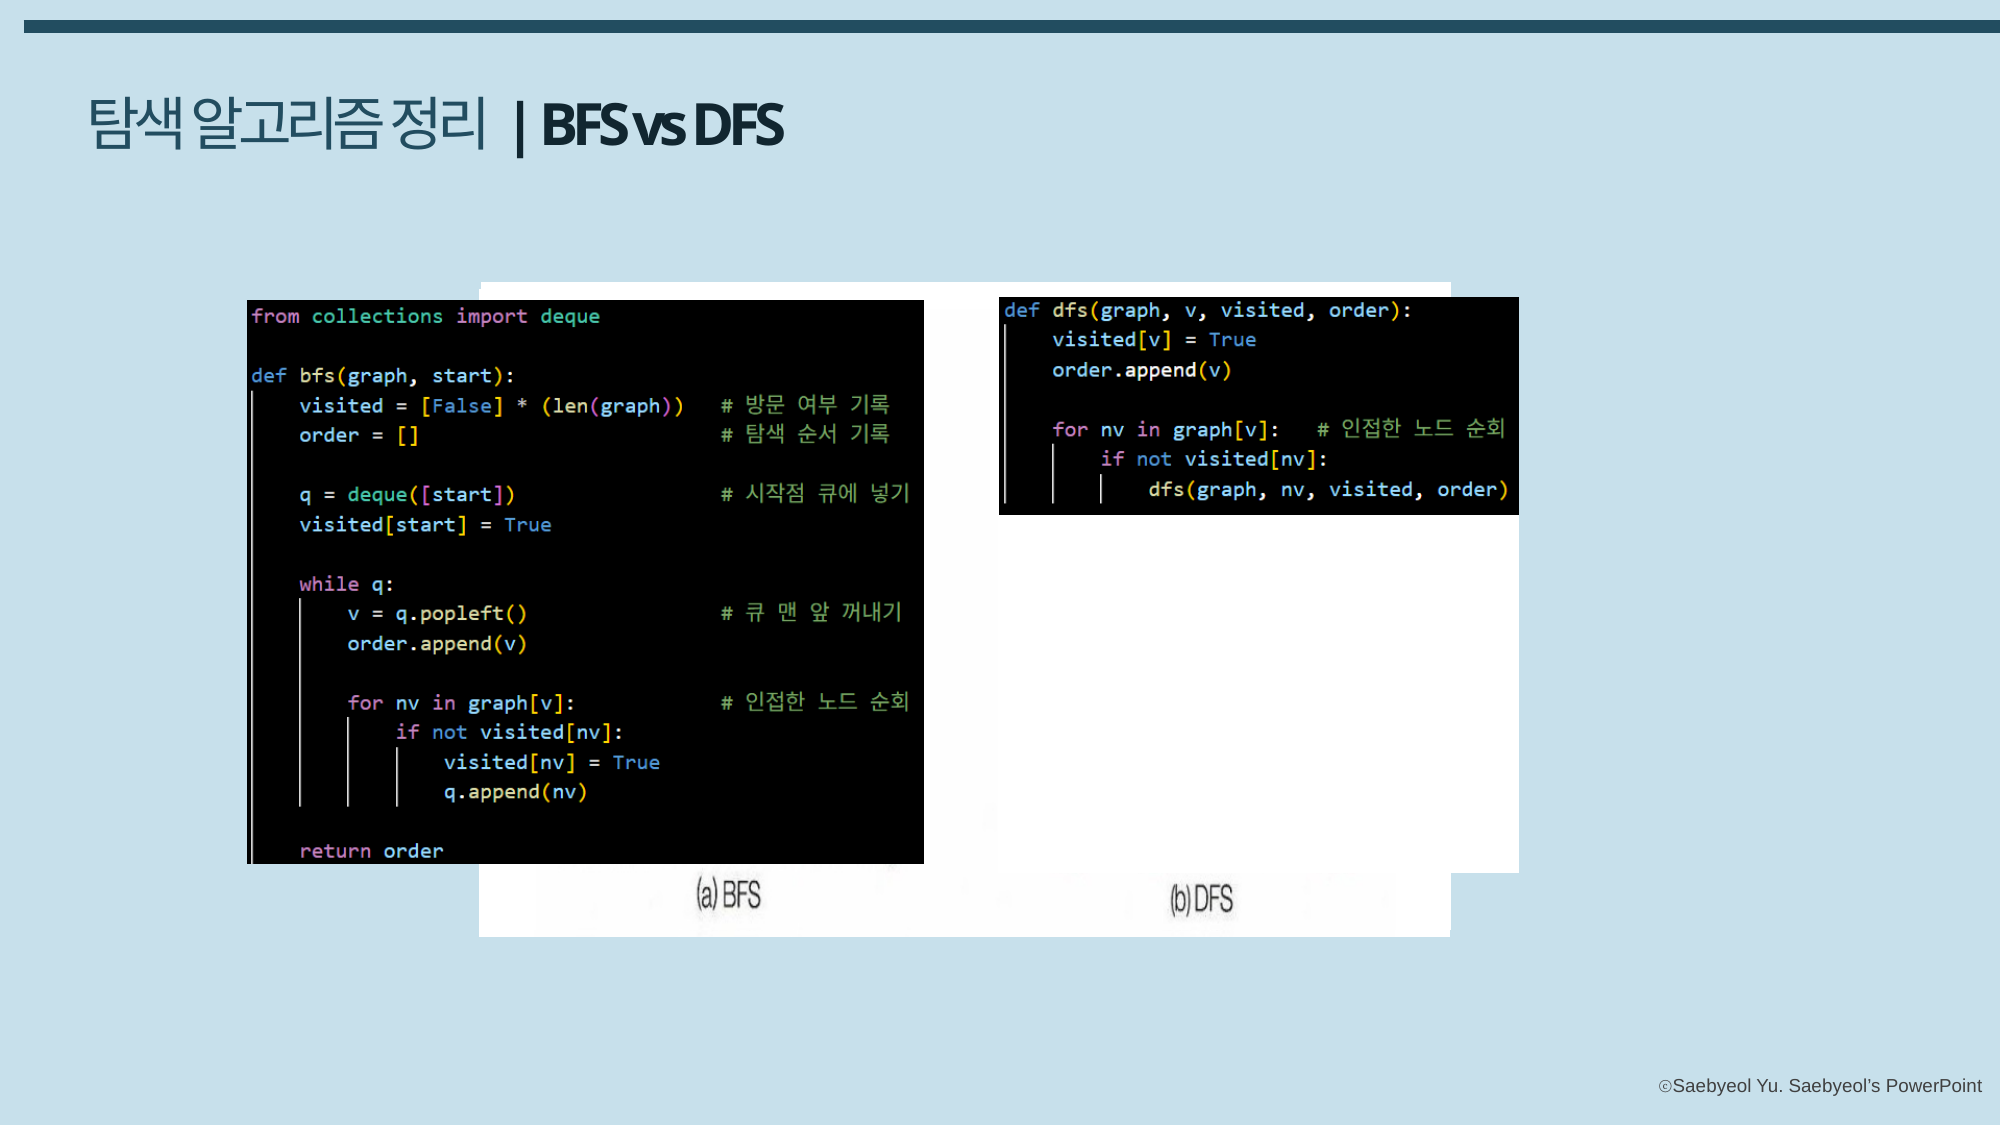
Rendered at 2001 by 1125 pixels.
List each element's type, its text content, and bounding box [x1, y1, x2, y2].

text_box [999, 297, 1519, 872]
picture [247, 282, 1451, 937]
text_box 탐색 알고리즘 정리| BFS vs DFS [71, 79, 872, 165]
